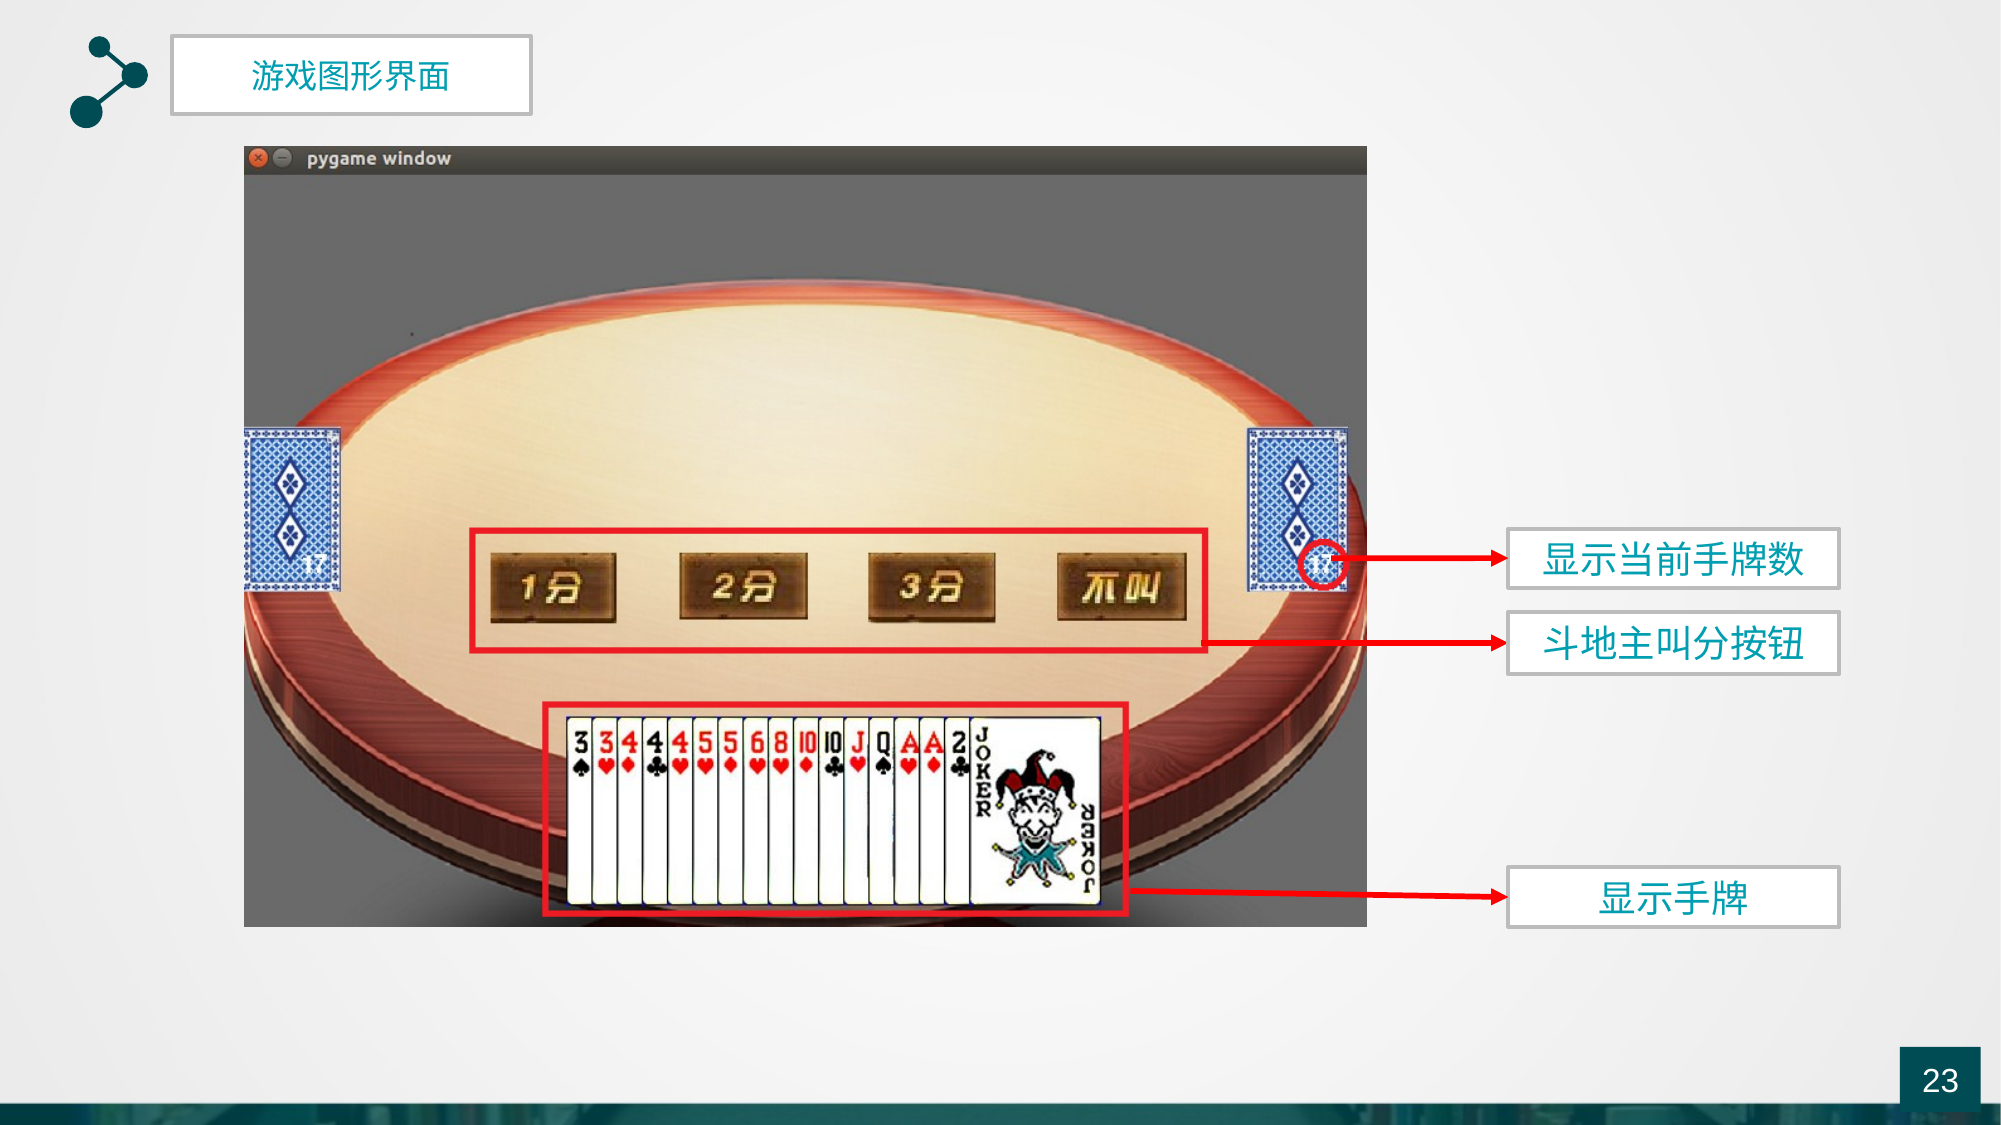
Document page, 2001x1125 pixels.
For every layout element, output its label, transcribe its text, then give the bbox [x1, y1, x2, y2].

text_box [1130, 890, 1509, 898]
text_box 显示手牌 [1506, 865, 1841, 929]
text_box 游戏图形界面 [170, 34, 533, 116]
text_box 显示当前手牌数 [1506, 527, 1841, 590]
picture [0, 0, 2001, 1125]
text_box 斗地主叫分按钮 [1506, 610, 1841, 676]
text_box [70, 36, 148, 129]
